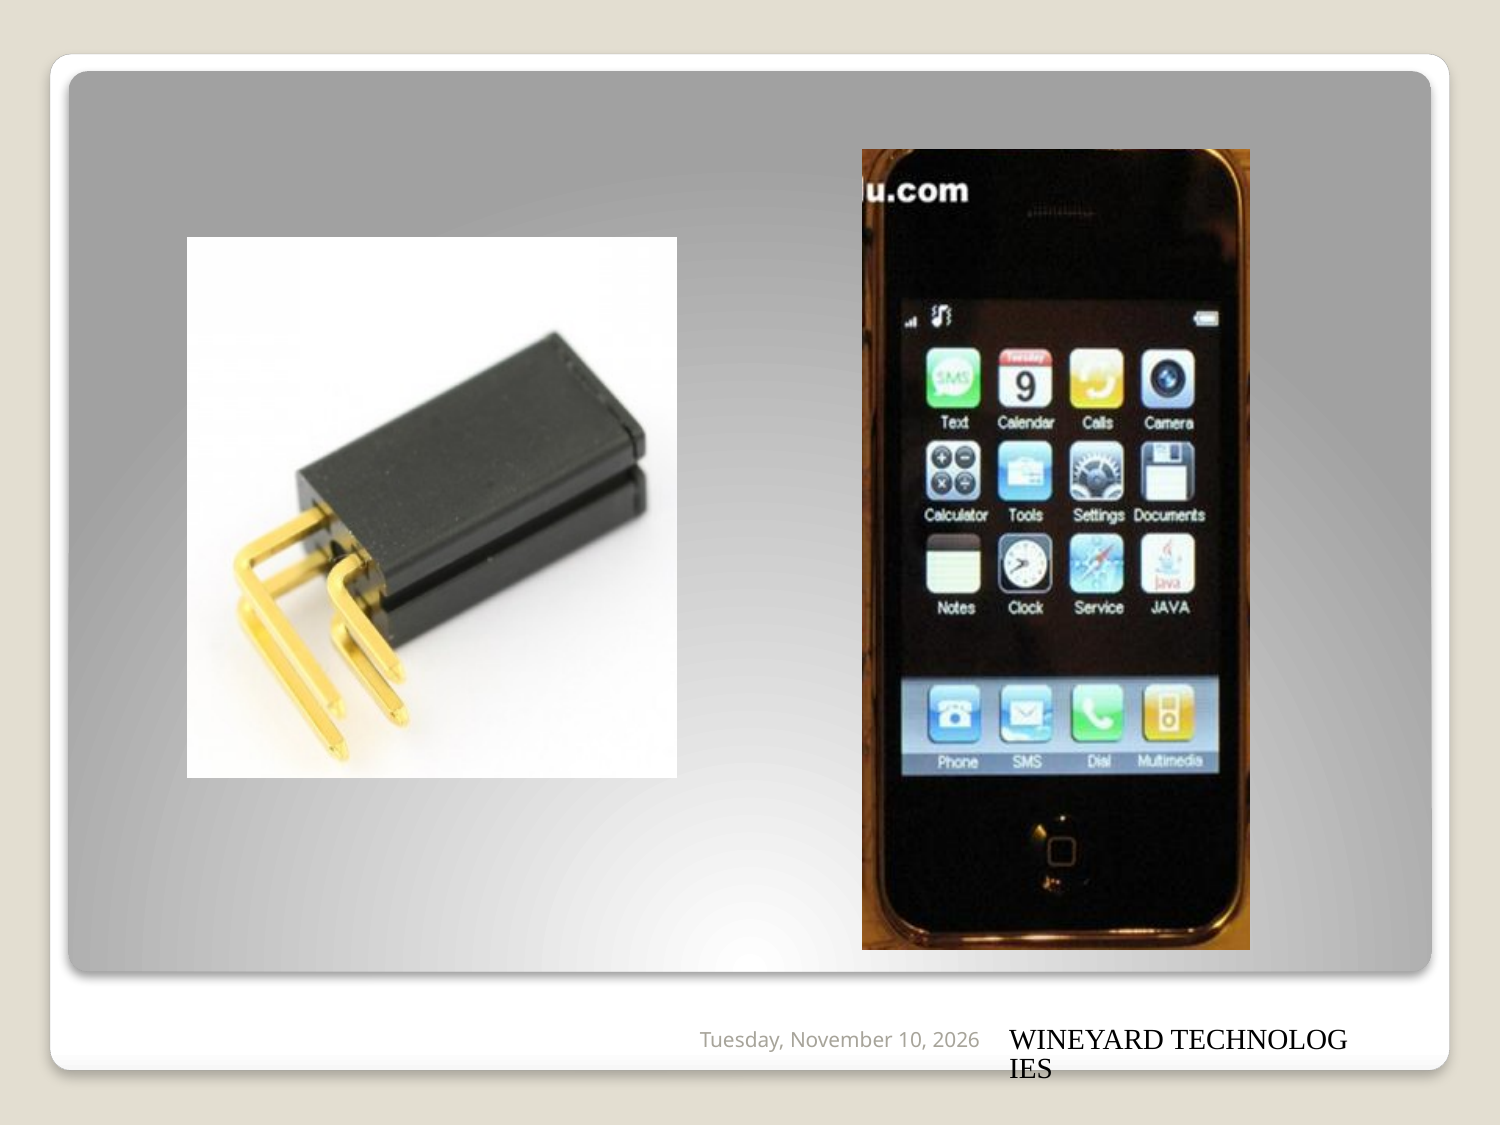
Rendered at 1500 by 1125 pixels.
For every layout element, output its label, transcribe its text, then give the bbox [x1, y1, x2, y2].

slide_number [619, 1002, 994, 1063]
footer WINEYARD TECHNOLOGIES [994, 1002, 1370, 1063]
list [187, 237, 677, 779]
picture [862, 149, 1251, 951]
